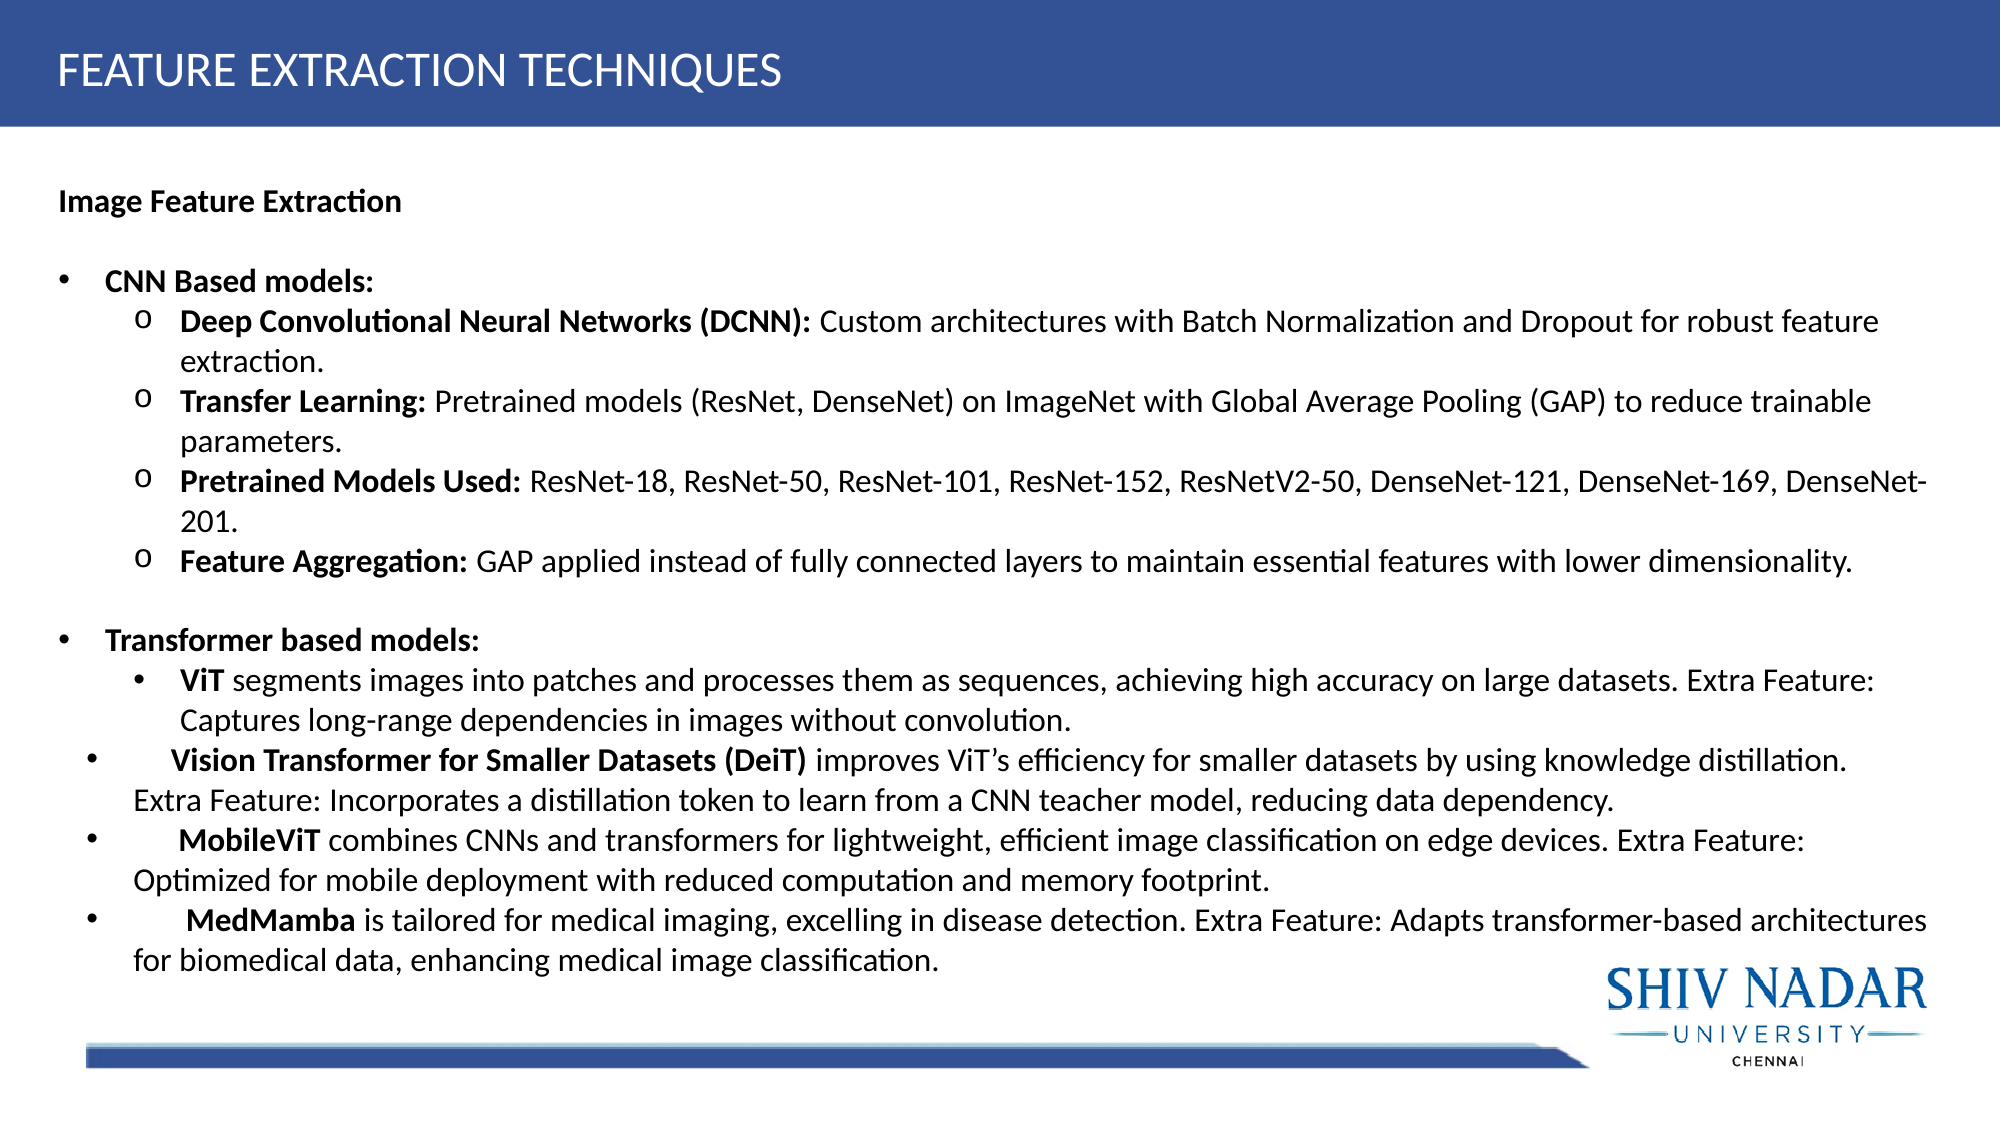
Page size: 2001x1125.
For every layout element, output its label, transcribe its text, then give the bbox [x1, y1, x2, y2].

text_box FEATURE EXTRACTION TECHNIQUES [42, 28, 1958, 209]
text_box Image Feature Extraction CNN Based models: Deep Convolutional Neural Networks (DCNN): Custom architectures with Batch Normalization and Dropout for robust feature extraction. Transfer Learning: Pretrained models (ResNet, DenseNet) on ImageNet with Global Average Pooling (GAP) to reduce trainable parameters. Pretrained Models Used: ResNet-18, ResNet-50, ResNet-101, ResNet-152, ResNetV2-50, DenseNet-121, DenseNet-169, DenseNet-201. Feature Aggregation: GAP applied instead of fully connected layers to maintain essential features with lower dimensionality. Transformer based models: ViT segments images into patches and processes them as sequences, achieving high accuracy on large datasets. Extra Feature: Captures long-range dependencies in images without convolution. Vision Transformer for Smaller Datasets (DeiT) improves ViT’s efficiency for smaller datasets by using knowledge distillation. Extra Feature: Incorporates a distillation token to learn from a CNN teacher model, reducing data dependency. MobileViT combines CNNs and transformers for lightweight, efficient image classification on edge devices. Extra Feature: Optimized for mobile deployment with reduced computation and memory footprint. MedMamba is tailored for medical imaging, excelling in disease detection. Extra Feature: Adapts transformer-based architectures for biomedical data, enhancing medical image classification. [43, 172, 1957, 1026]
picture [81, 1026, 1946, 1079]
